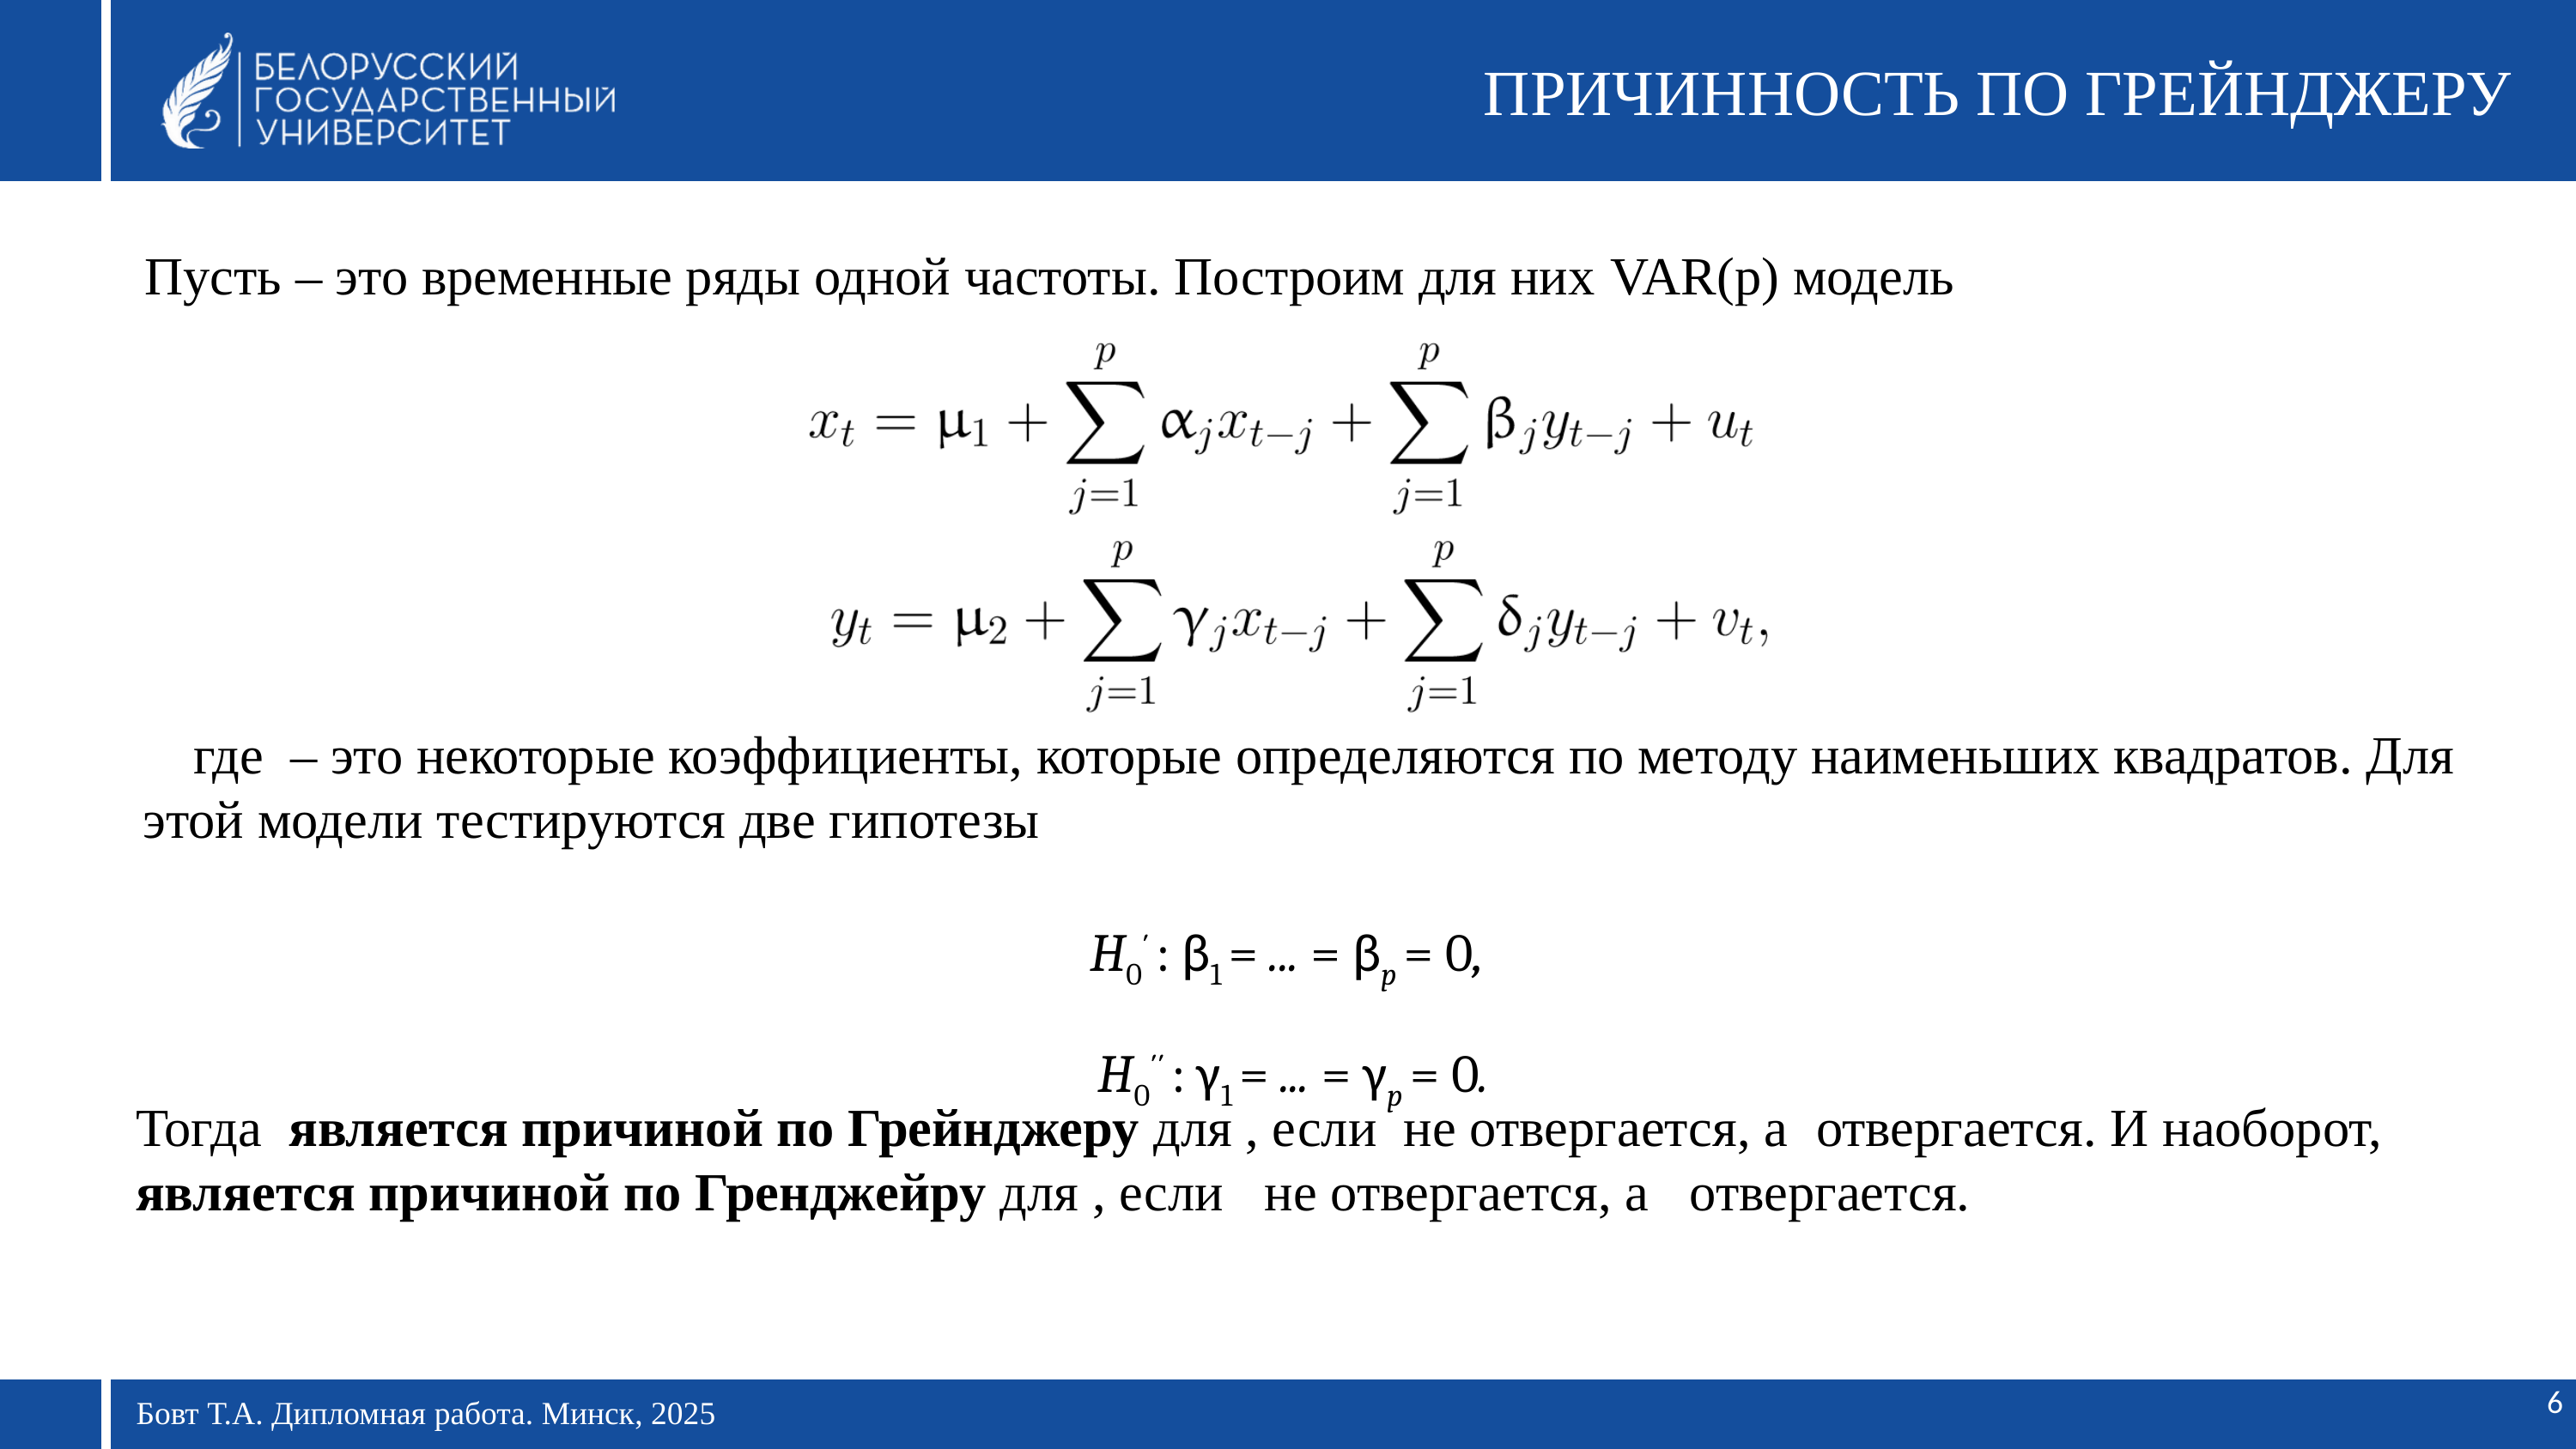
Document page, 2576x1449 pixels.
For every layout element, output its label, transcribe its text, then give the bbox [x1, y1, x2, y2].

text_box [118, 1379, 2576, 1449]
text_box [114, 0, 2576, 181]
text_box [0, 0, 100, 181]
picture [808, 341, 1768, 712]
text_box H0′ : β1 = ... = βp = 0, H0′′ : γ1 = ... = γp = 0. [647, 864, 1940, 1119]
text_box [0, 1379, 95, 1449]
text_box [100, 0, 111, 1449]
